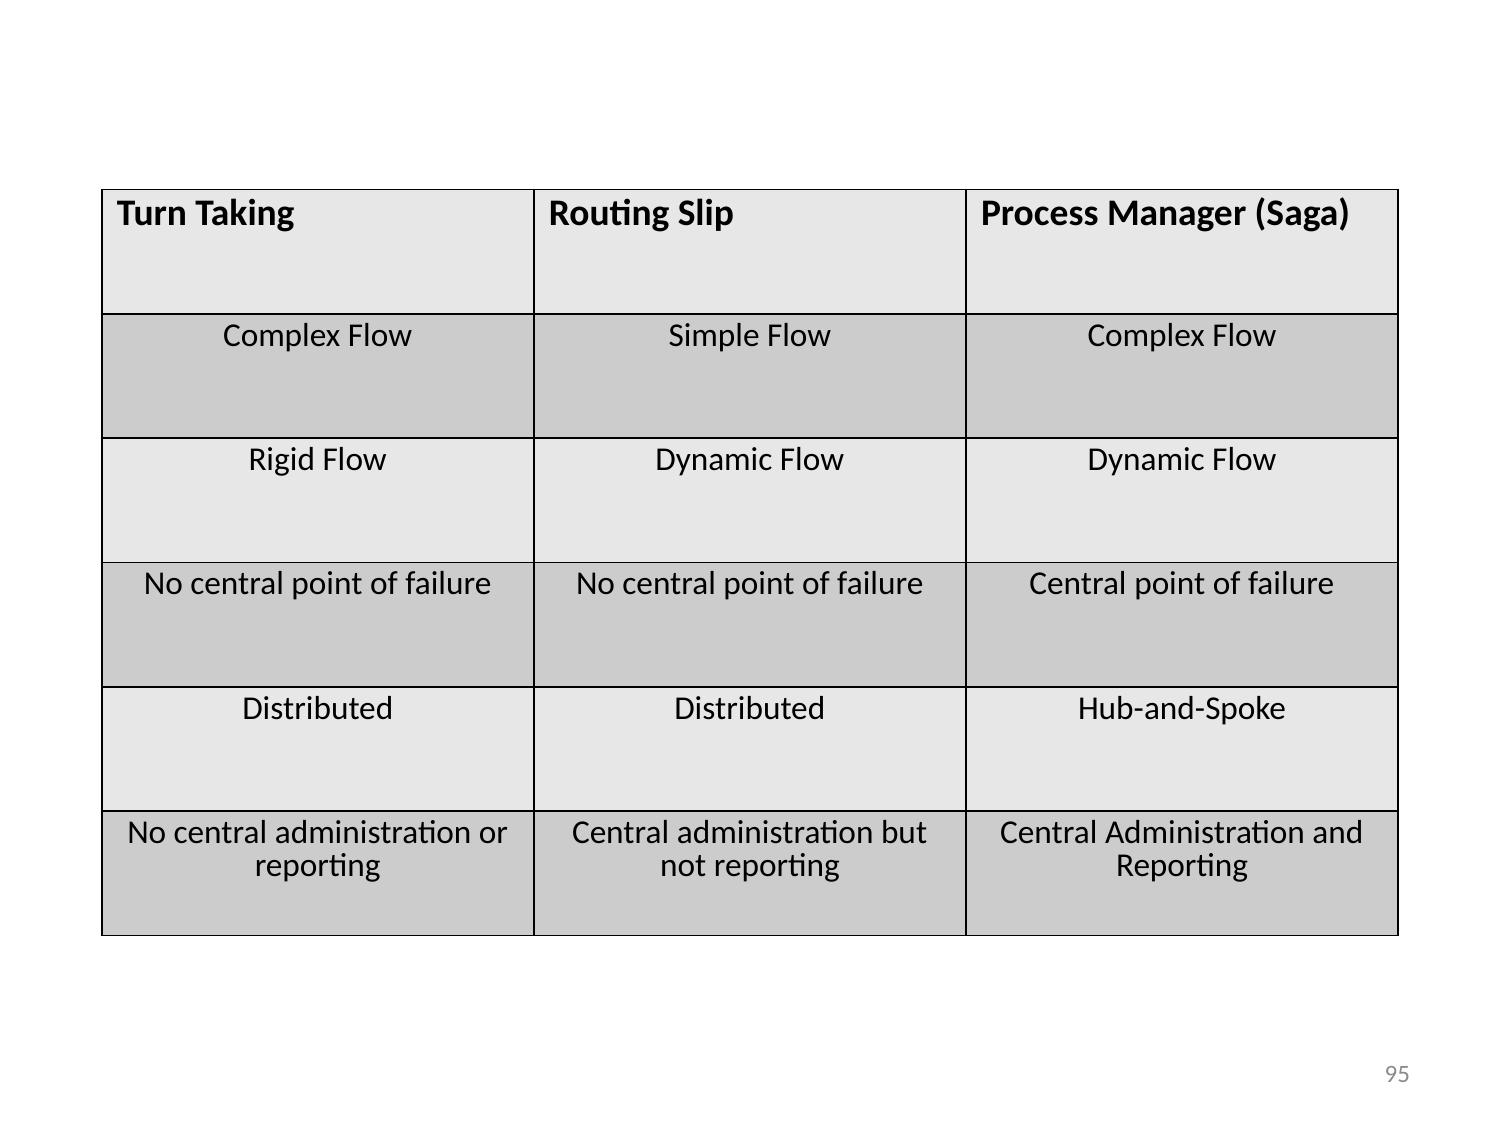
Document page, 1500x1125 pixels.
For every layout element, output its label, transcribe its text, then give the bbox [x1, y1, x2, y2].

table_cell Central Administration and Reporting [967, 812, 1397, 935]
table_cell Hub-and-Spoke [967, 688, 1397, 810]
table_cell Complex Flow [967, 315, 1397, 437]
table_cell No central administration or reporting [103, 812, 533, 935]
table_cell Central administration but not reporting [535, 812, 965, 935]
table_cell Rigid Flow [103, 439, 533, 562]
table_header Turn Taking [103, 190, 533, 313]
table_header Routing Slip [535, 190, 965, 313]
table_cell No central point of failure [535, 563, 965, 686]
table_cell Distributed [535, 688, 965, 810]
table_cell Complex Flow [103, 315, 533, 437]
table_cell Dynamic Flow [535, 439, 965, 562]
table_header Process Manager (Saga) [967, 190, 1397, 313]
slide_number 95 [1074, 1042, 1425, 1103]
table_cell Dynamic Flow [967, 439, 1397, 562]
table_cell Central point of failure [967, 563, 1397, 686]
table_cell Simple Flow [535, 315, 965, 437]
table_cell Distributed [103, 688, 533, 810]
table_cell No central point of failure [103, 563, 533, 686]
